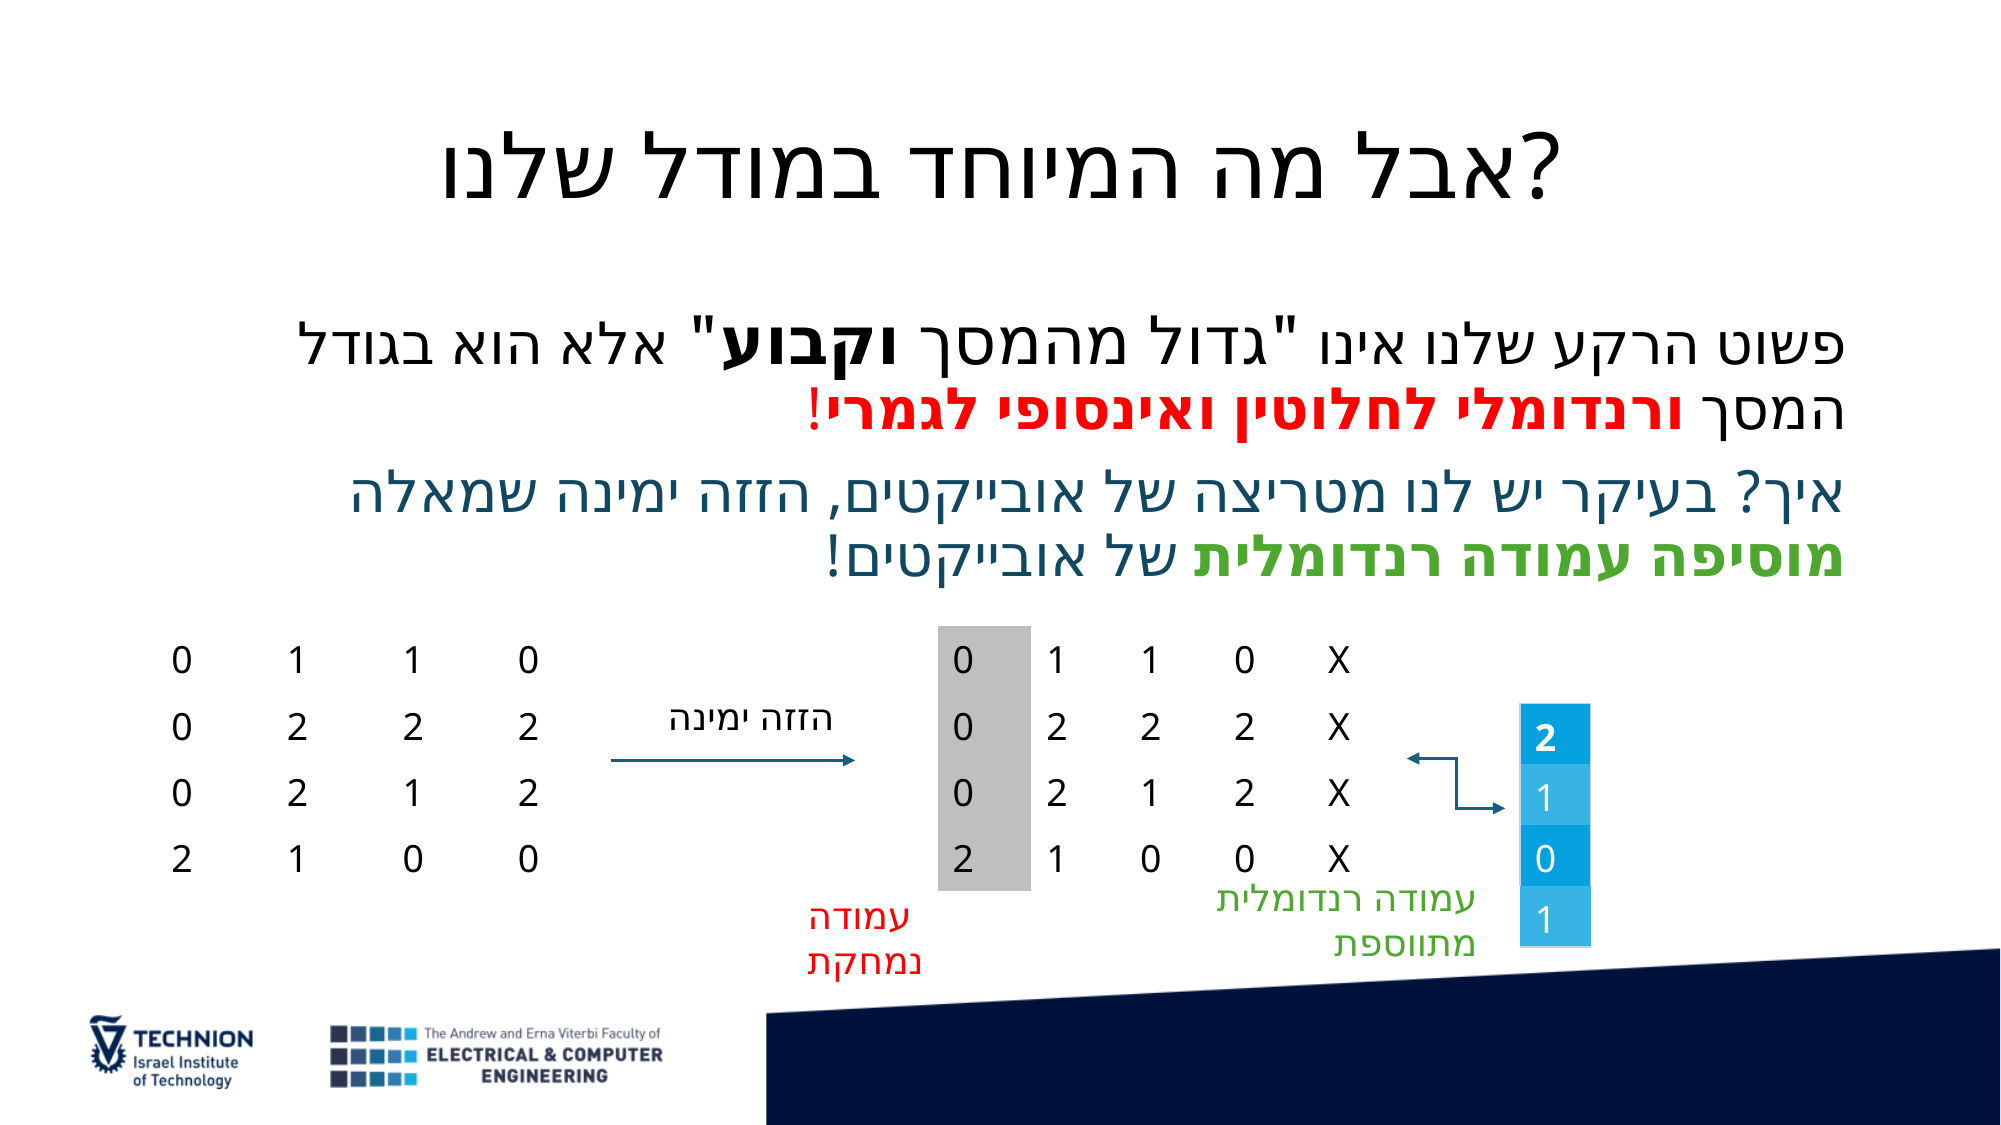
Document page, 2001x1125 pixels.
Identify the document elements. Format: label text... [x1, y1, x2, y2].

table_header 0 [503, 626, 619, 692]
table_cell 2 [272, 692, 387, 759]
table_cell 0 [1125, 825, 1219, 891]
table_header 1 [1031, 626, 1125, 692]
table_header X [1313, 626, 1407, 692]
table_header 2 [1521, 704, 1590, 764]
table_cell X [1313, 825, 1407, 866]
table_cell 2 [1125, 692, 1219, 759]
table_cell 1 [387, 759, 503, 825]
table_cell 1 [1521, 764, 1590, 825]
table_cell 2 [387, 692, 503, 759]
table_cell 2 [1219, 692, 1313, 759]
table_cell 1 [1031, 825, 1125, 891]
table_cell 2 [272, 759, 387, 825]
table_header 0 [1219, 626, 1313, 692]
table_cell 0 [156, 692, 272, 759]
table_header 1 [387, 626, 503, 692]
table_cell 0 [1521, 825, 1590, 886]
table_cell 2 [156, 825, 272, 891]
table_cell 0 [503, 825, 619, 891]
table_cell 2 [938, 825, 1031, 891]
table_cell X [1313, 759, 1407, 825]
table_cell 0 [156, 759, 272, 825]
table_cell 1 [272, 825, 387, 891]
table_cell 1 [1125, 759, 1219, 825]
text_box עמודה רנדומלית מתווספת [1196, 866, 1493, 971]
text_box עמודה נמחקת [792, 884, 966, 989]
list פשוט הרקע שלנו אינו "גדול מהמסך וקבוע" אלא הוא בגודל המסך ורנדומלי לחלוטין ואינסופי לגמרי! איך? בעיקר יש לנו מטריצה של אובייקטים, הזזה ימינה שמאלה מוסיפה עמודה רנדומלית של אובייקטים! [137, 299, 1863, 1014]
table_cell 2 [1031, 692, 1125, 759]
table_cell 1 [1520, 886, 1591, 946]
table_cell 2 [503, 759, 619, 825]
table_cell 2 [1219, 759, 1313, 825]
table_cell 0 [938, 759, 1031, 825]
table_cell X [1313, 692, 1407, 759]
text_box הזזה ימינה [653, 685, 863, 746]
table_header 0 [938, 626, 1031, 692]
table_cell 2 [1031, 759, 1125, 825]
table_cell 2 [503, 692, 619, 759]
table_cell 0 [1219, 825, 1313, 866]
title אבל מה המיוחד במודל שלנו? [137, 59, 1863, 278]
table_cell 0 [387, 825, 503, 891]
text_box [1406, 747, 1506, 809]
table_header 1 [272, 626, 387, 692]
picture [0, 0, 2001, 1125]
table_header 1 [1125, 626, 1219, 692]
table_header 0 [156, 626, 272, 692]
table_cell 0 [938, 692, 1031, 759]
